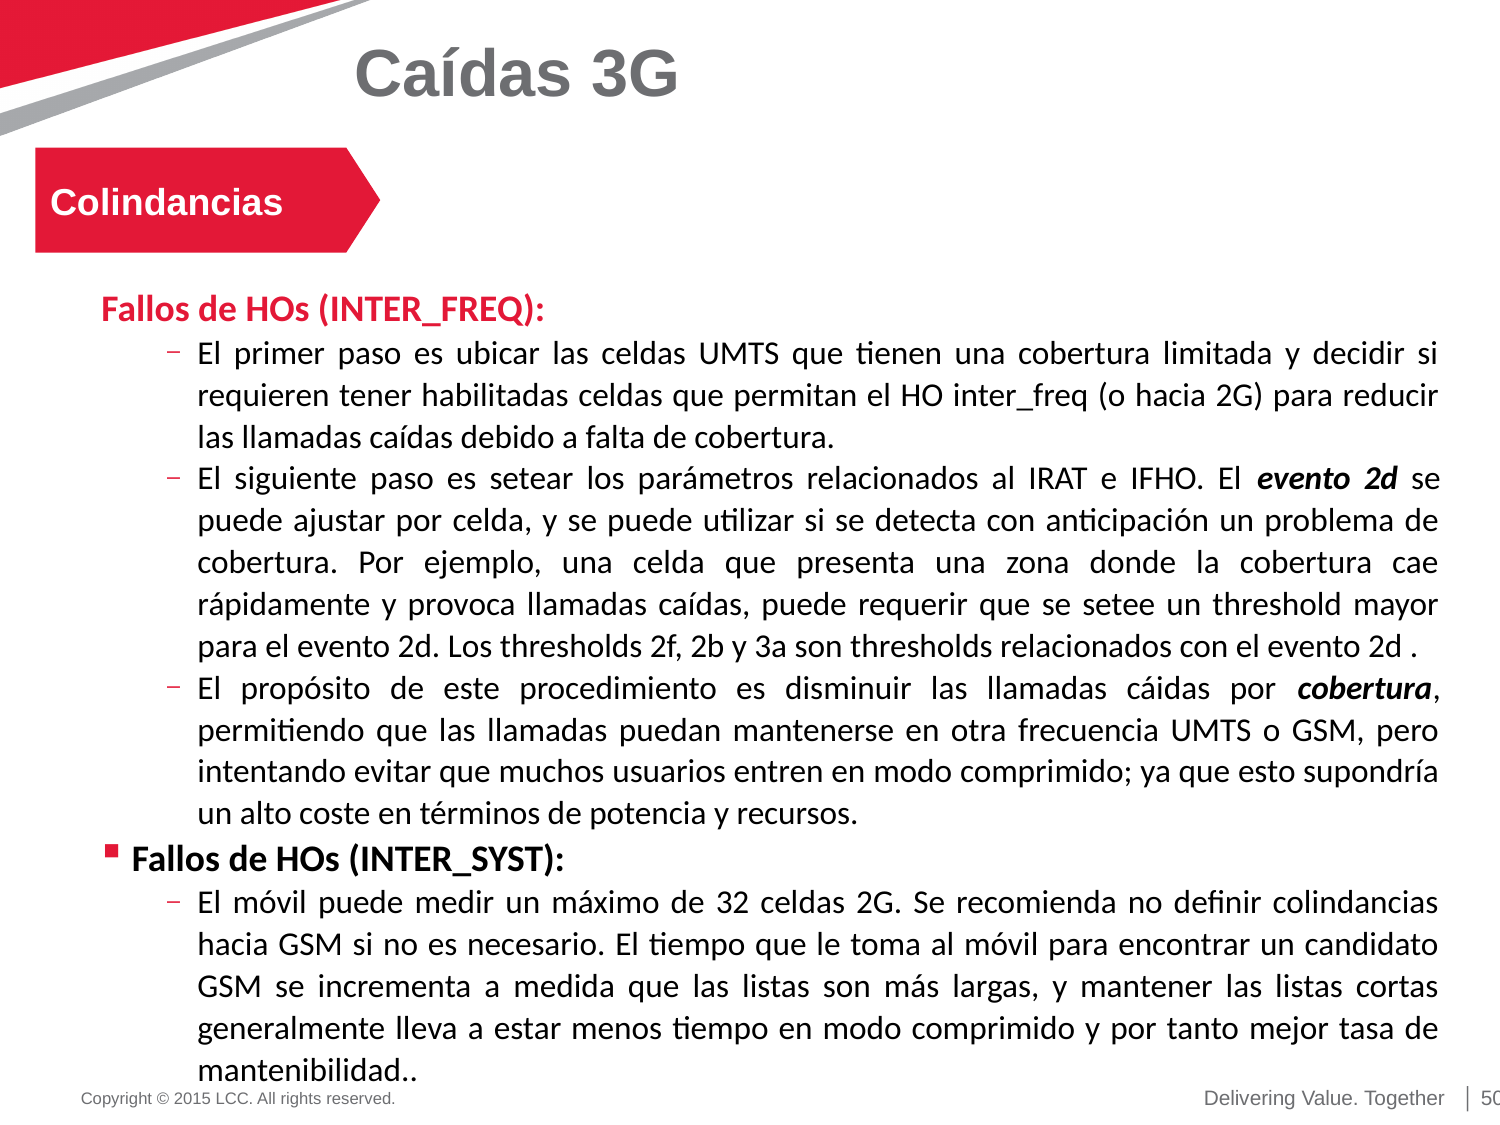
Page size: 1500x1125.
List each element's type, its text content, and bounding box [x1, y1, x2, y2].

picture [0, 0, 373, 136]
title Caídas 3G [354, 29, 890, 111]
list Fallos de HOs (INTER_FREQ): El primer paso es ubicar las celdas UMTS que tienen una cobertura limitada y decidir si requieren tener habilitadas celdas que permitan el HO inter_freq (o hacia 2G) para reducir las llamadas caídas debido a falta de cobertura. El siguiente paso es setear los parámetros relacionados al IRAT e IFHO. El evento 2d se puede ajustar por celda, y se puede utilizar si se detecta con anticipación un problema de cobertura. Por ejemplo, una celda que presenta una zona donde la cobertura cae rápidamente y provoca llamadas caídas, puede requerir que se setee un threshold mayor para el evento 2d. Los thresholds 2f, 2b y 3a son thresholds relacionados con el evento 2d . El propósito de este procedimiento es disminuir las llamadas cáidas por cobertura, permitiendo que las llamadas puedan mantenerse en otra frecuencia UMTS o GSM, pero intentando evitar que muchos usuarios entren en modo comprimido; ya que esto supondría un alto coste en términos de potencia y recursos. Fallos de HOs (INTER_SYST): El móvil puede medir un máximo de 32 celdas 2G. Se recomienda no definir colindancias hacia GSM si no es necesario. El tiempo que le toma al móvil para encontrar un candidato GSM se incrementa a medida que las listas son más largas, y mantener las listas cortas generalmente lleva a estar menos tiempo en modo comprimido y por tanto mejor tasa de mantenibilidad.. [101, 283, 1441, 1125]
text_box Colindancias [33, 145, 383, 255]
